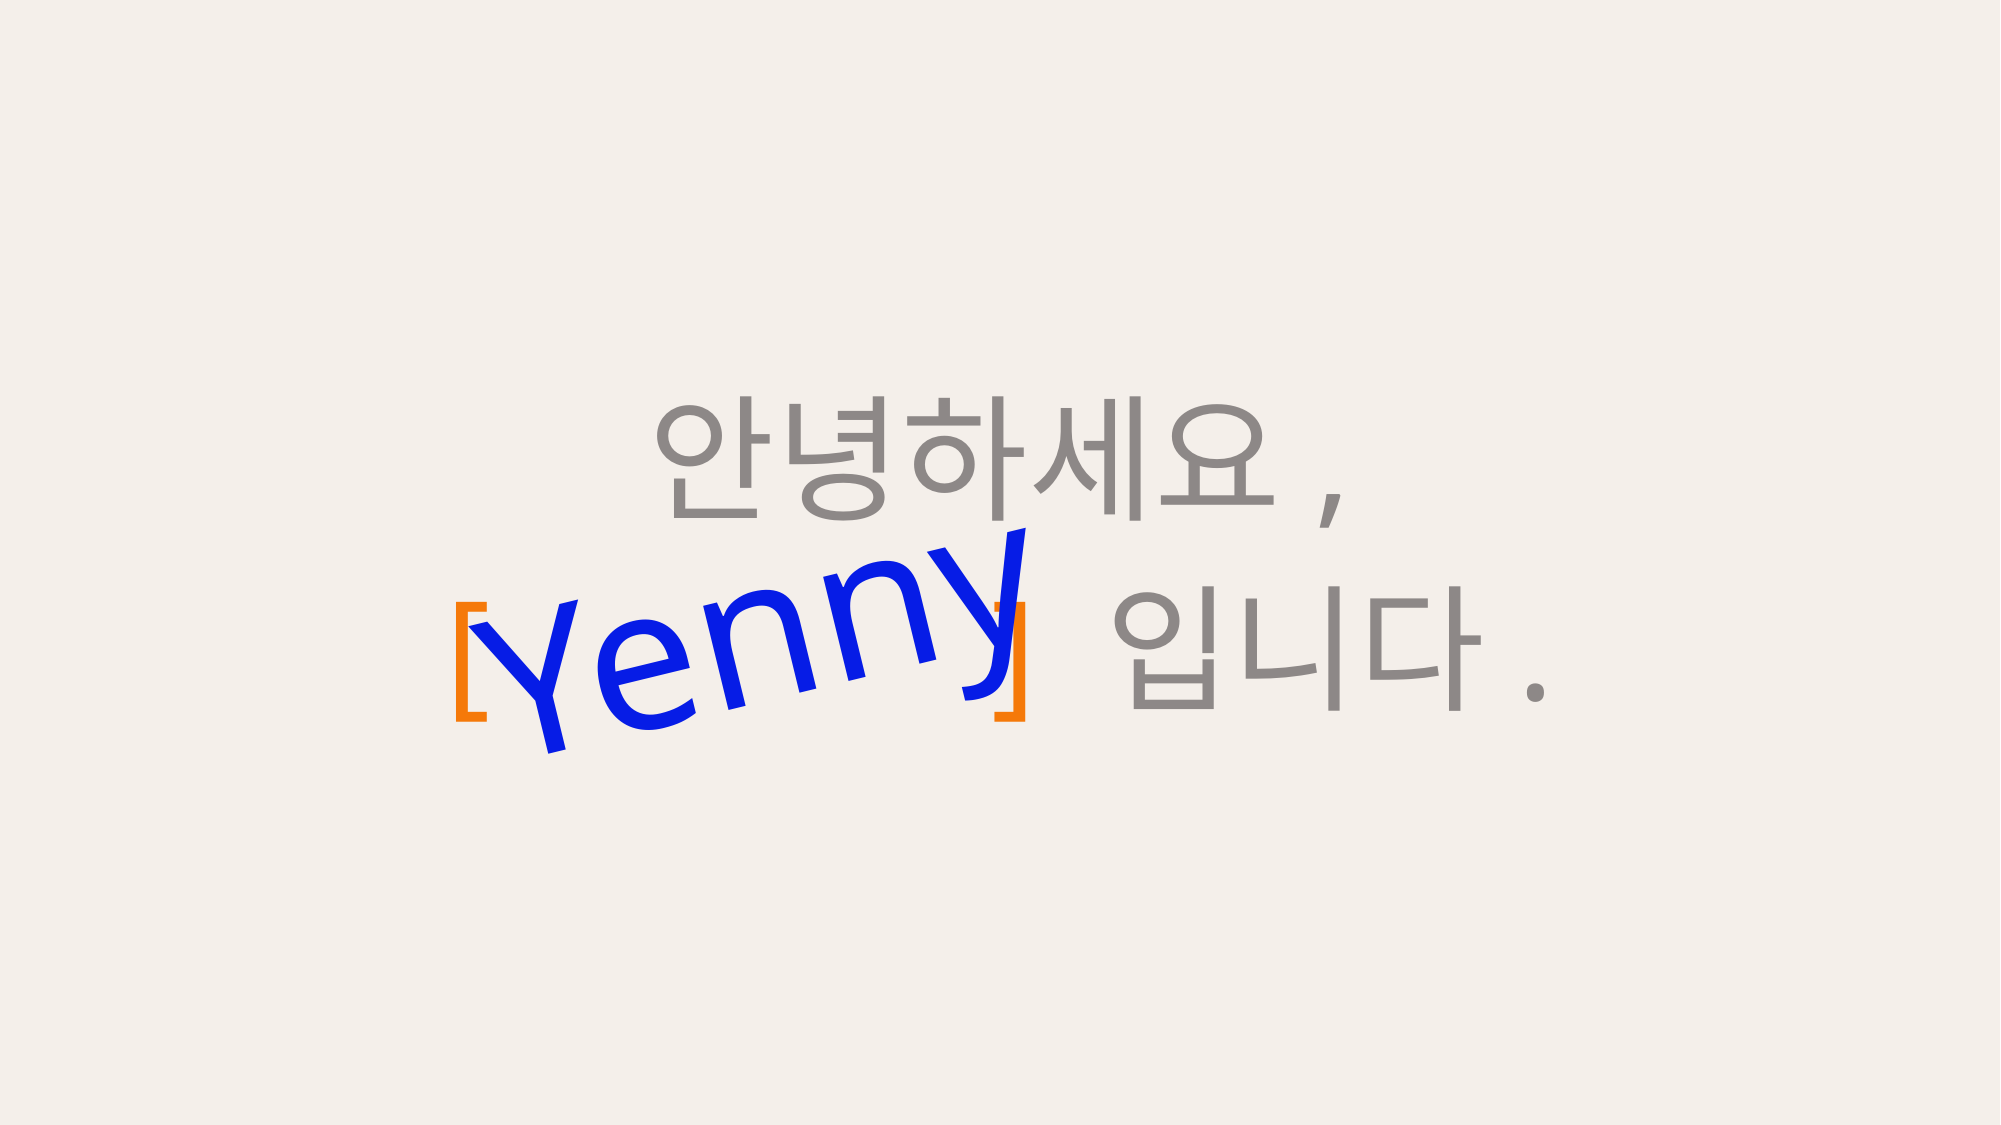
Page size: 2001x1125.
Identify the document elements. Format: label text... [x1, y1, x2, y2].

text_box Yenny [439, 426, 1078, 816]
text_box 안녕하세요, [ ] 입니다. [430, 365, 1570, 736]
